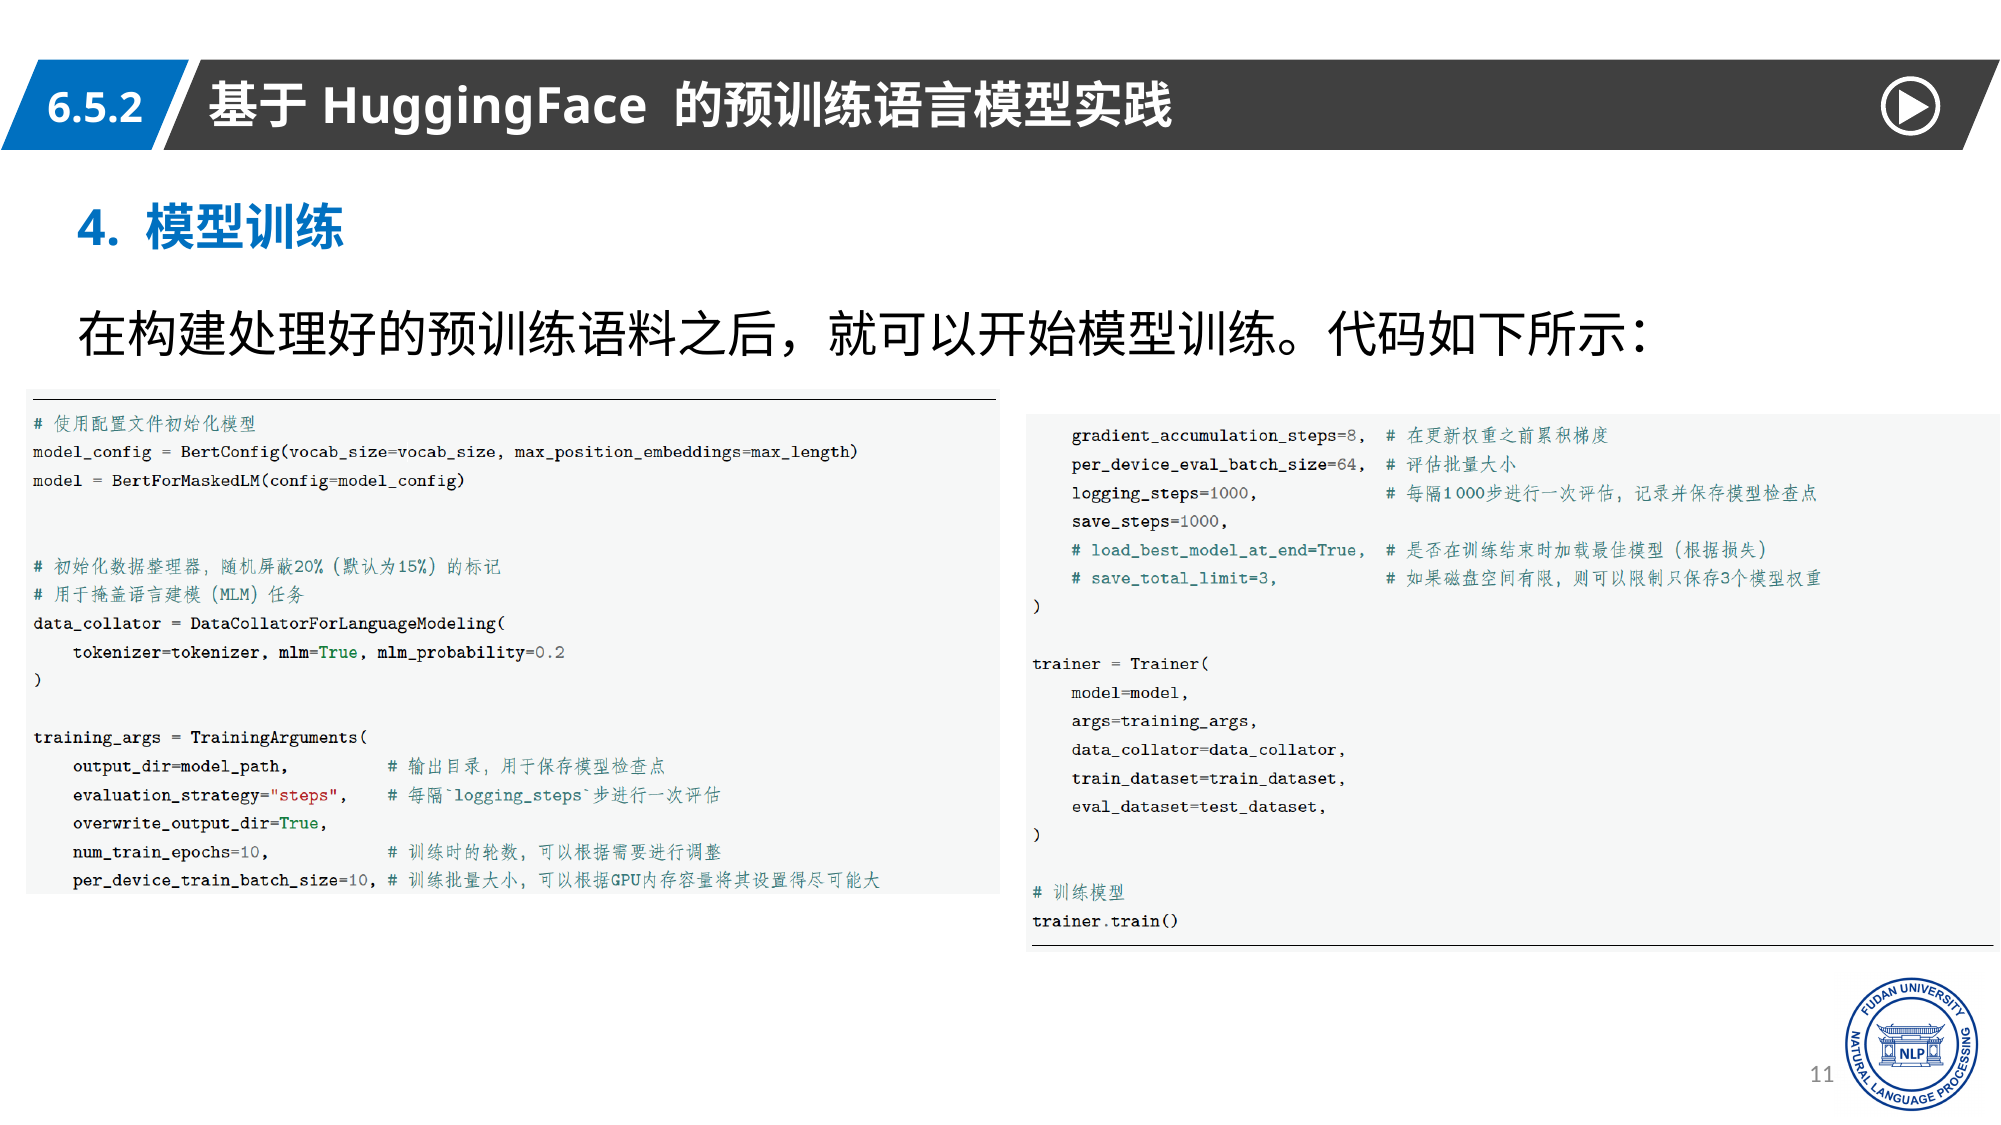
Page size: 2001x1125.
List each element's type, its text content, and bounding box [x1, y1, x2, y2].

slide_number 114 [1412, 1042, 1863, 1103]
picture [26, 386, 1001, 896]
text_box 基于HuggingFace 的预训练语言模型实践 [194, 66, 1189, 142]
text_box 4. 模型训练 [62, 173, 1900, 263]
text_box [1883, 78, 1939, 134]
picture [1026, 414, 2000, 953]
text_box [32, 59, 189, 120]
text_box 在构建处理好的预训练语料之后，就可以开始模型训练。代码如下所示： [62, 280, 1900, 370]
text_box [163, 59, 2000, 150]
picture [1834, 972, 1985, 1117]
text_box 6.5.2 [26, 73, 164, 138]
text_box [1, 89, 157, 150]
